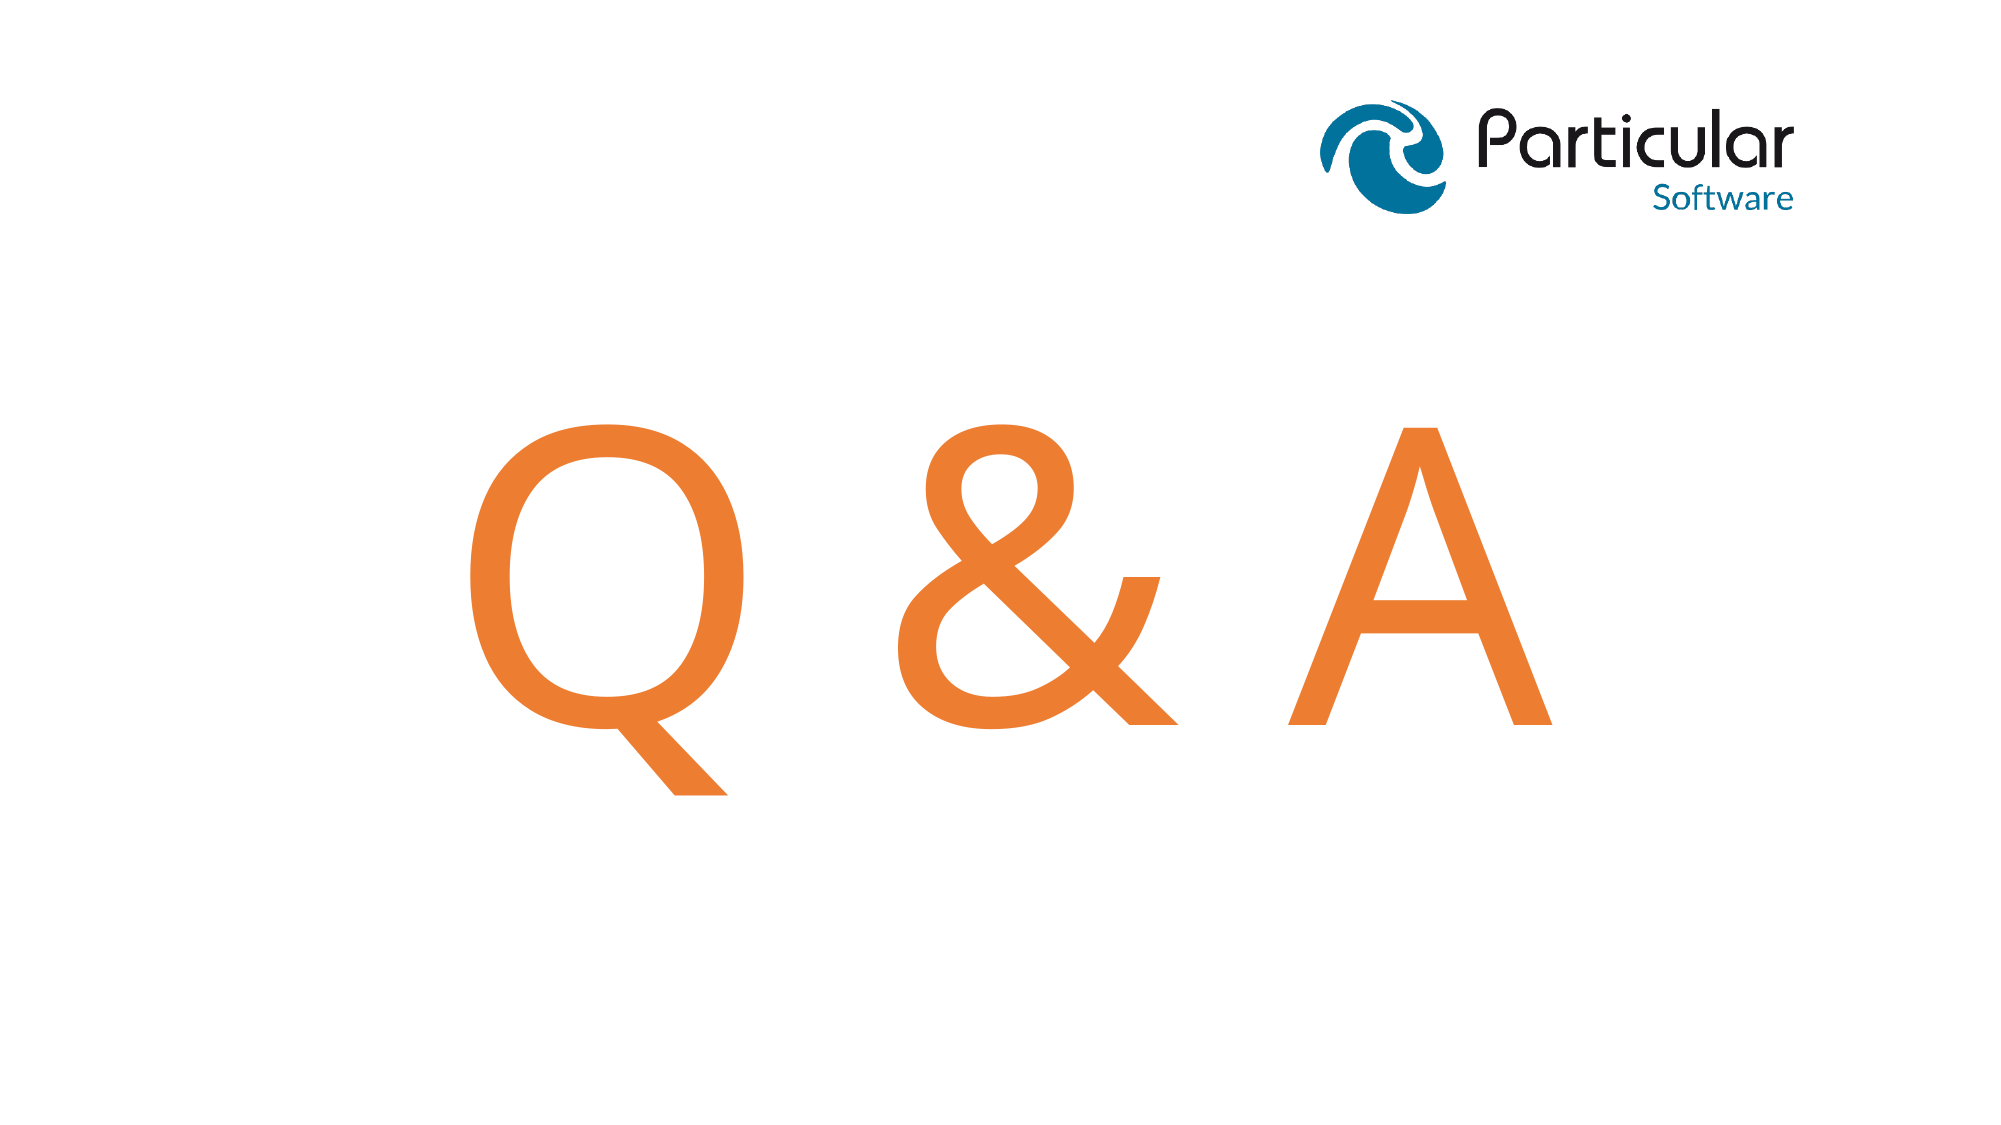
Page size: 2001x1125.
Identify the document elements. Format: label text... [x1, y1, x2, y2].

text_box Q & A [430, 303, 1568, 816]
picture [1320, 100, 1794, 214]
